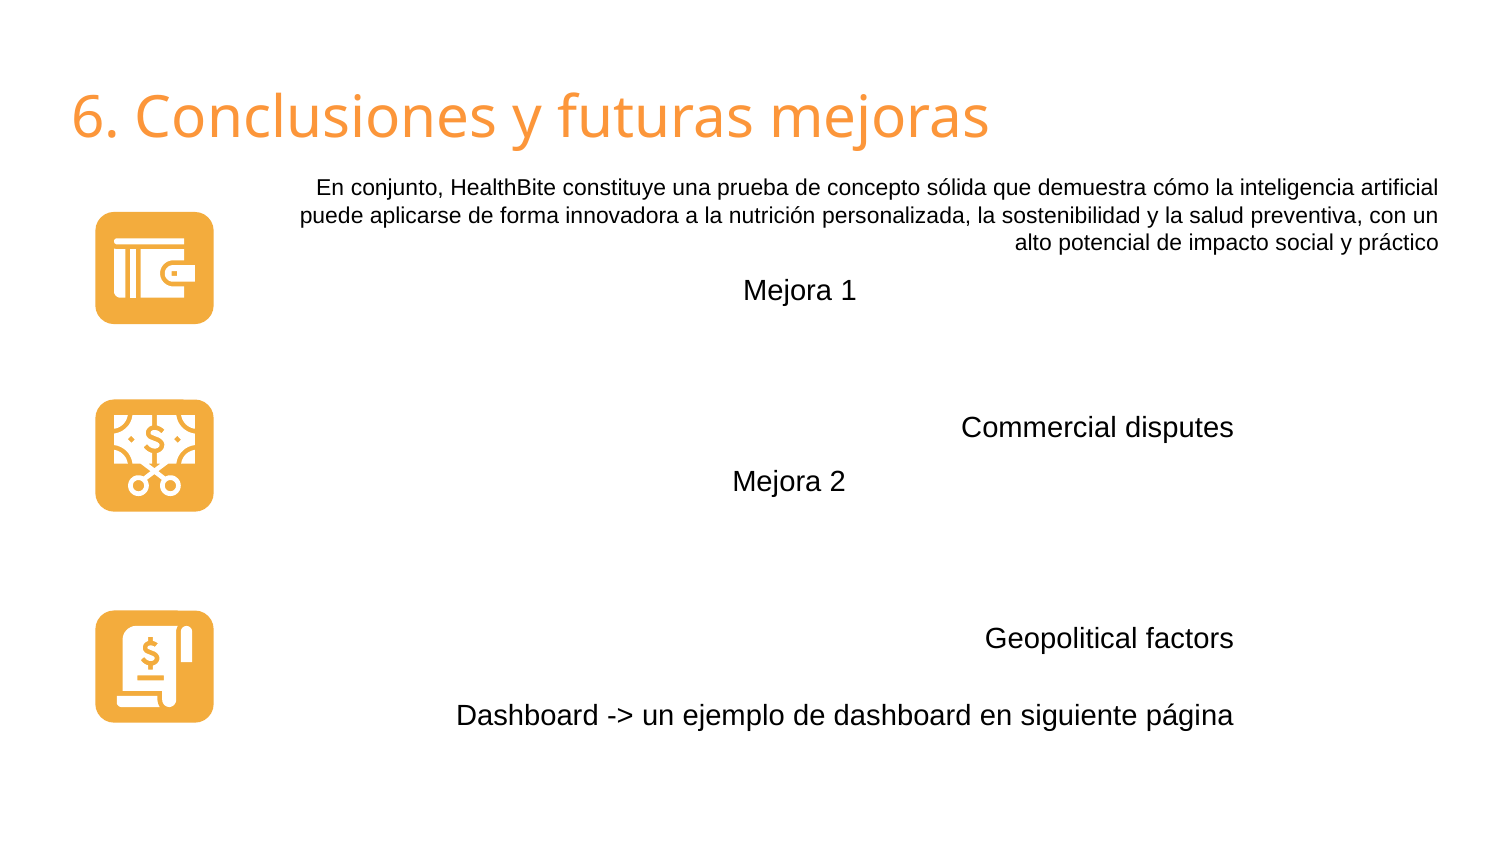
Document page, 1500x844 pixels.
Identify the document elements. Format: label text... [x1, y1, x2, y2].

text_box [116, 625, 193, 708]
text_box 6. Conclusiones y futuras mejoras [55, 74, 1355, 154]
text_box Geopolitical factors [580, 606, 1250, 667]
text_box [113, 414, 196, 497]
text_box Commercial disputes [580, 395, 1250, 456]
text_box En conjunto, HealthBite constituye una prueba de concepto sólida que demuestra cómo la inteligencia artificial puede aplicarse de forma innovadora a la nutrición personalizada, la sostenibilidad y la salud preventiva, con un alto potencial de impacto social y práctico [241, 184, 1455, 245]
text_box Mejora 2 [191, 434, 861, 525]
text_box Dashboard -> un ejemplo de dashboard en siguiente página [270, 669, 1250, 760]
text_box [95, 399, 214, 512]
text_box [95, 211, 214, 325]
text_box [113, 238, 196, 298]
text_box Mejora 1 [202, 244, 872, 335]
text_box [95, 610, 214, 723]
